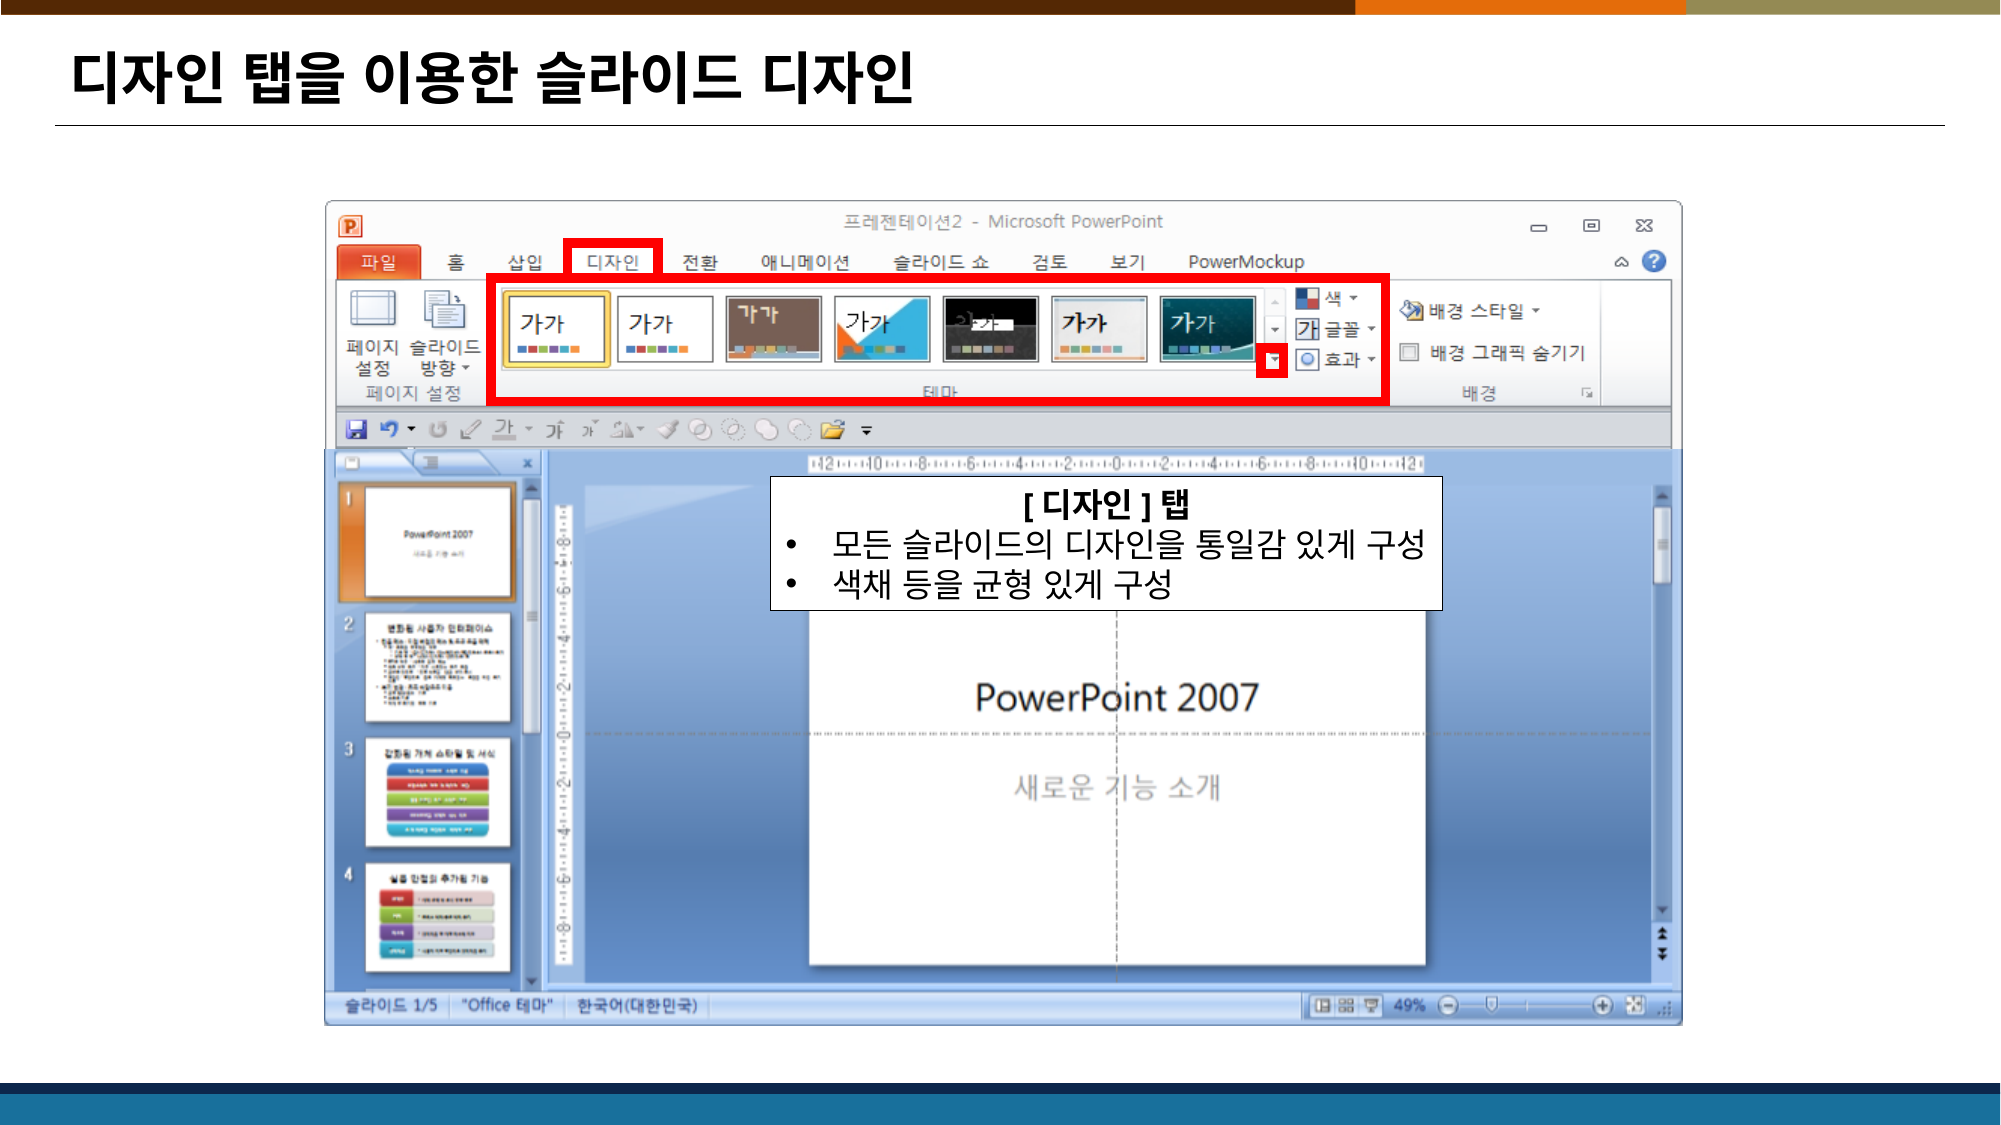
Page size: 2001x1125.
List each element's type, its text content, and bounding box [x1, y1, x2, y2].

title 디자인 탭을 이용한 슬라이드 디자인 [54, 32, 1946, 122]
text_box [324, 200, 1683, 1026]
